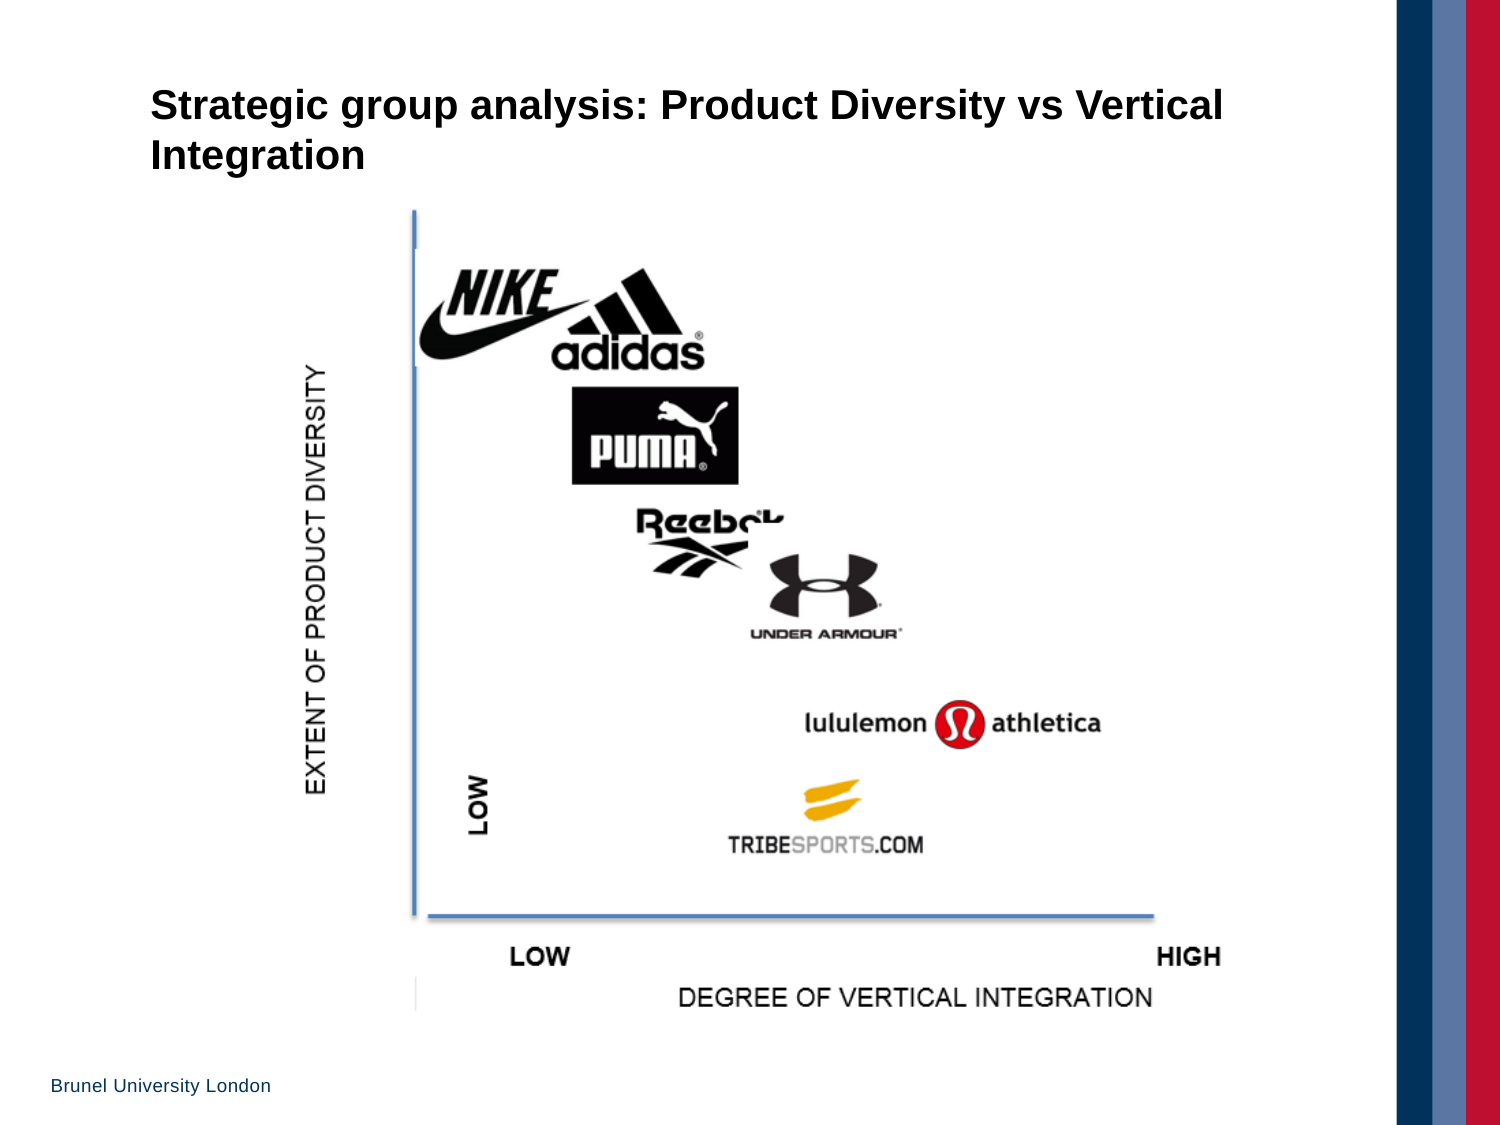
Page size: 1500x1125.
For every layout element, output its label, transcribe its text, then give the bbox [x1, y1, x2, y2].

picture [265, 151, 1282, 1071]
text_box Strategic group analysis: Product Diversity vs Vertical Integration [135, 70, 1412, 231]
